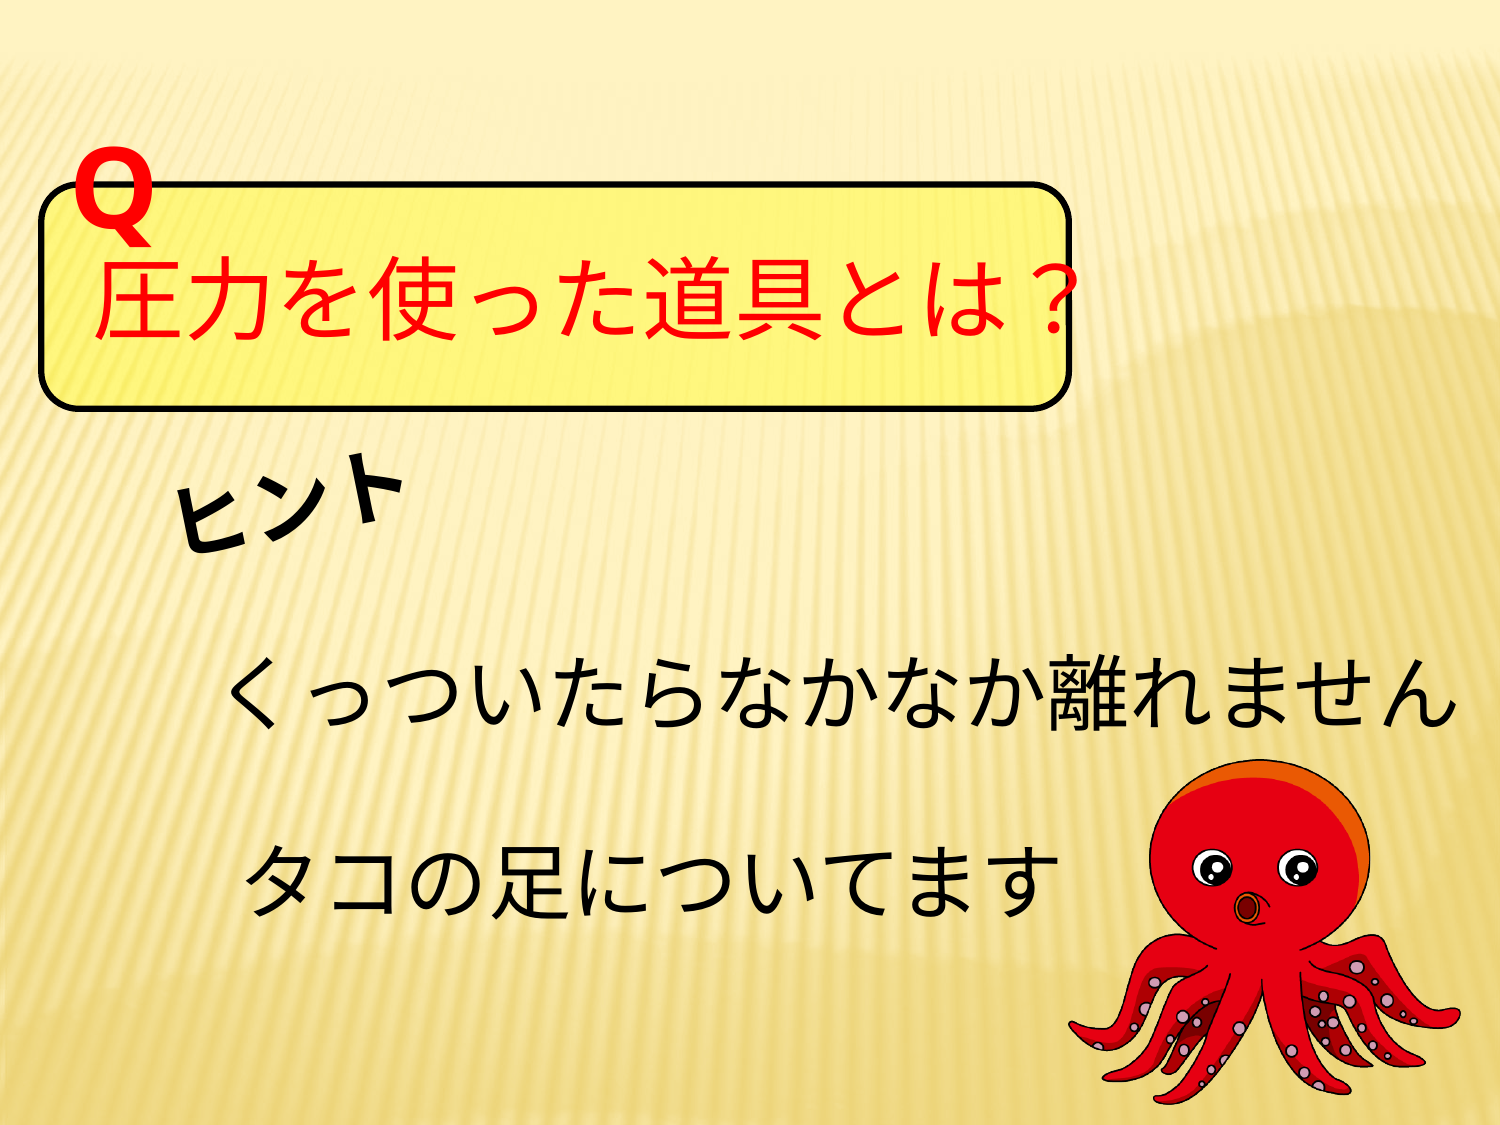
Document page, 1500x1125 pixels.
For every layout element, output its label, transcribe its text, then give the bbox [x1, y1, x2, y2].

text_box Q [54, 108, 314, 259]
text_box ヒント [142, 417, 439, 586]
text_box [314, 182, 1063, 197]
text_box タコの足についてます [223, 822, 1058, 938]
title 圧力を使った道具とは？ [77, 197, 1153, 397]
text_box くっついたらなかなか離れません [199, 633, 1476, 749]
picture [1068, 759, 1461, 1105]
text_box [39, 190, 1062, 411]
